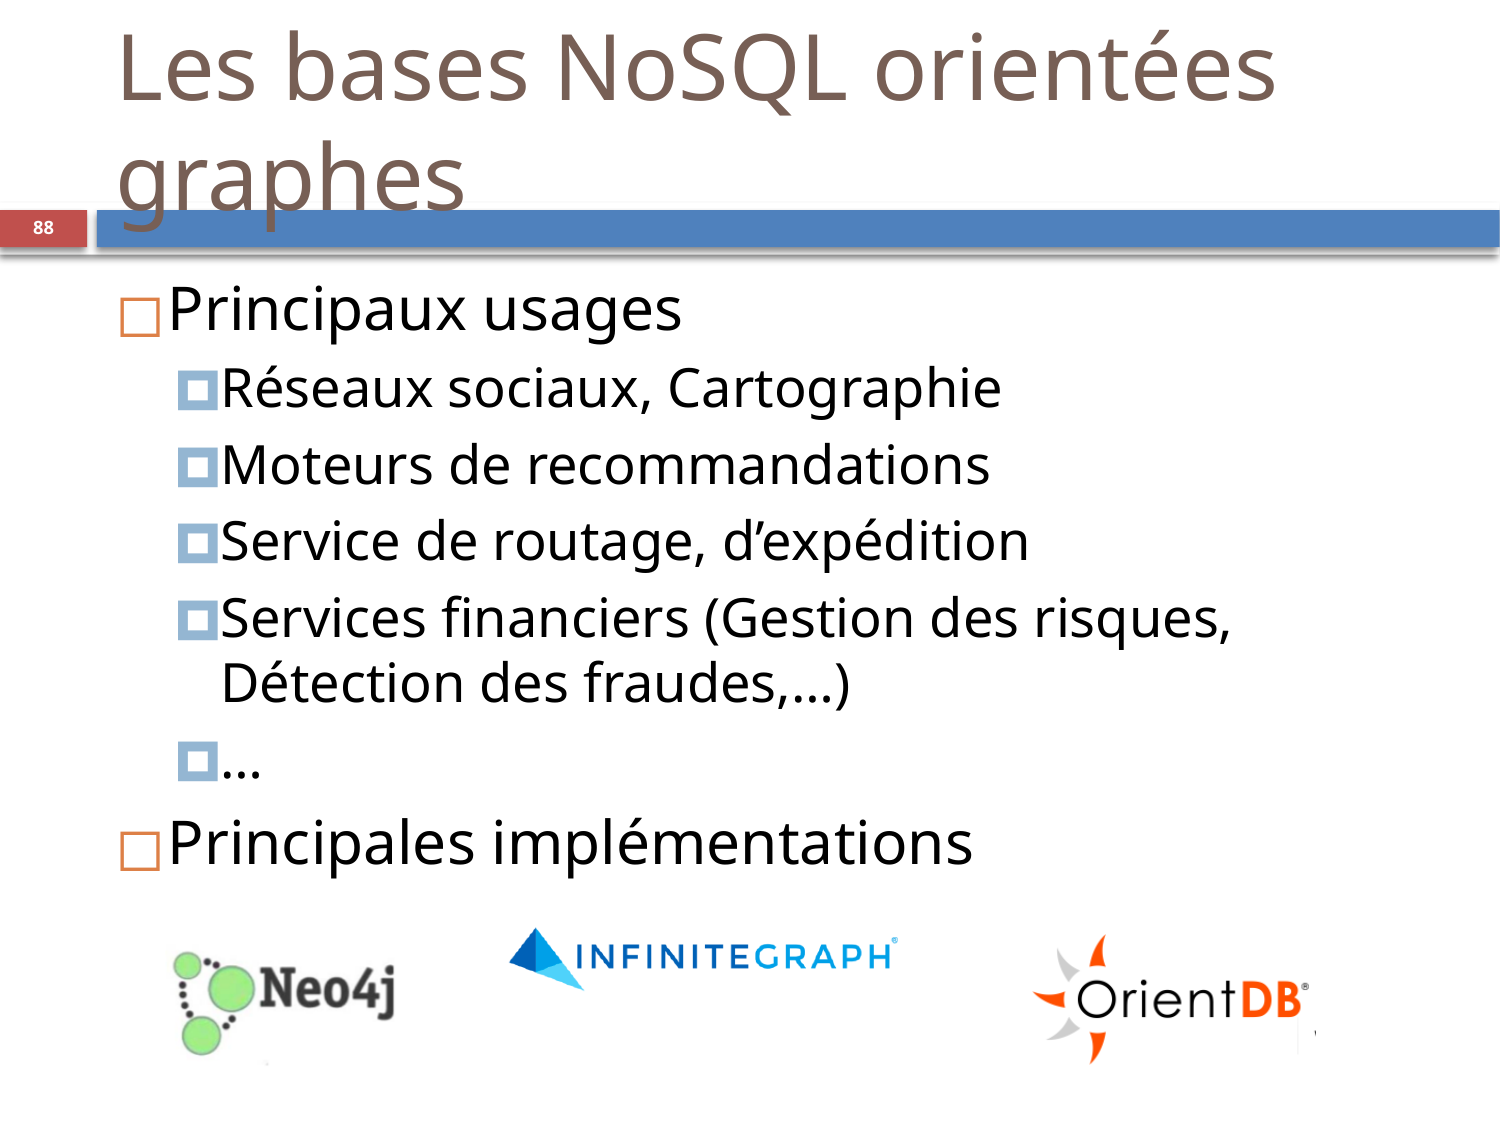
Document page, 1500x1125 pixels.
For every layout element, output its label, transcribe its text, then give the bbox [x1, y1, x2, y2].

text_box Principaux usages Réseaux sociaux, Cartographie Moteurs de recommandations Service de routage, d’expédition Services financiers (Gestion des risques, Détection des fraudes,…) … Principales implémentations [100, 262, 1438, 1000]
picture [496, 914, 912, 1000]
text_box ‹#› [0, 208, 88, 249]
picture [1021, 933, 1316, 1071]
text_box Les bases NoSQL orientées graphes [100, 37, 1438, 200]
picture [164, 928, 410, 1071]
